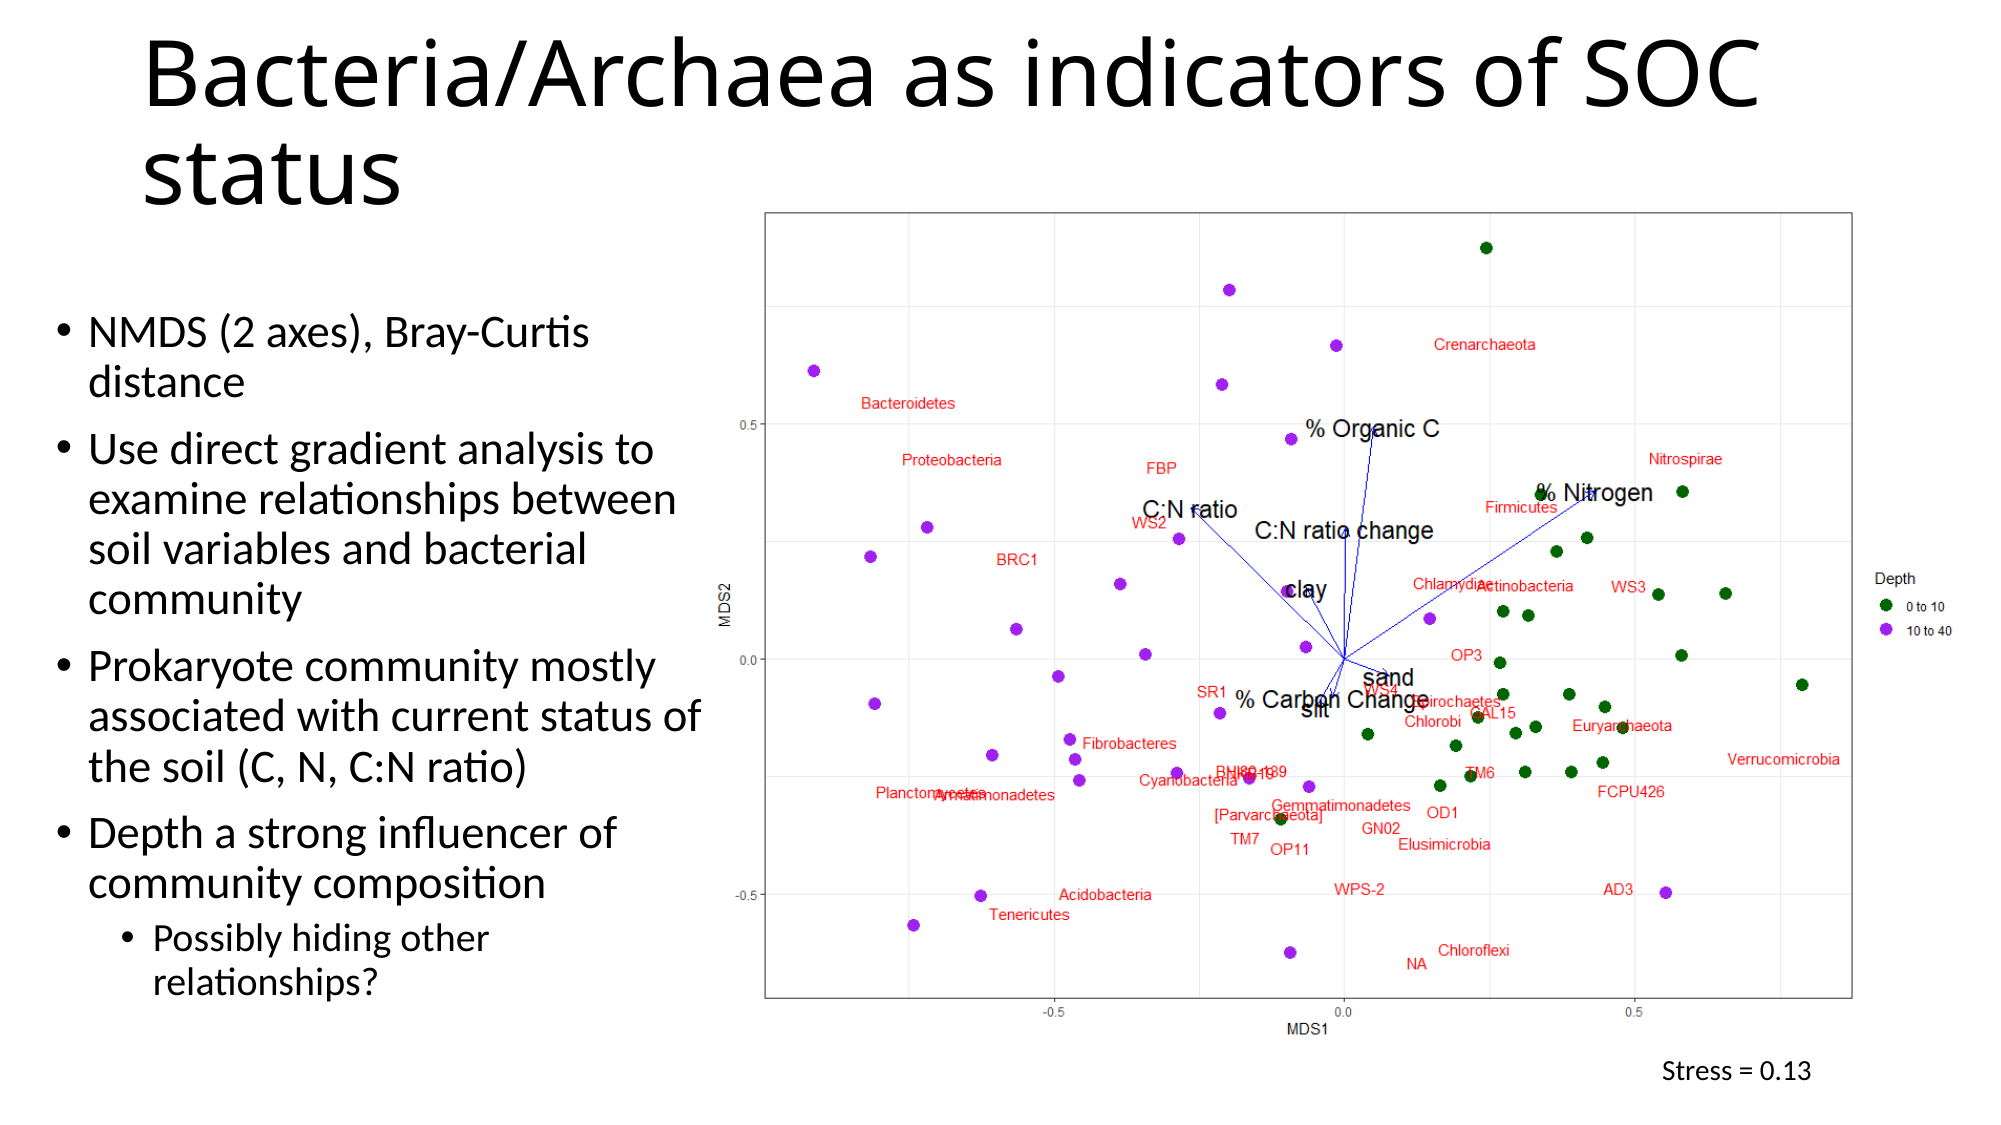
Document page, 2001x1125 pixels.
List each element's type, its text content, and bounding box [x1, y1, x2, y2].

list NMDS (2 axes), Bray-Curtis distance Use direct gradient analysis to examine relationships between soil variables and bacterial community Prokaryote community mostly associated with current status of the soil (C, N, C:N ratio) Depth a strong influencer of community composition Possibly hiding other relationships? [40, 299, 709, 1014]
text_box Stress = 0.13 [1647, 1045, 1884, 1094]
picture [709, 205, 1968, 1045]
title Bacteria/Archaea as indicators of SOC status [126, 17, 1852, 235]
